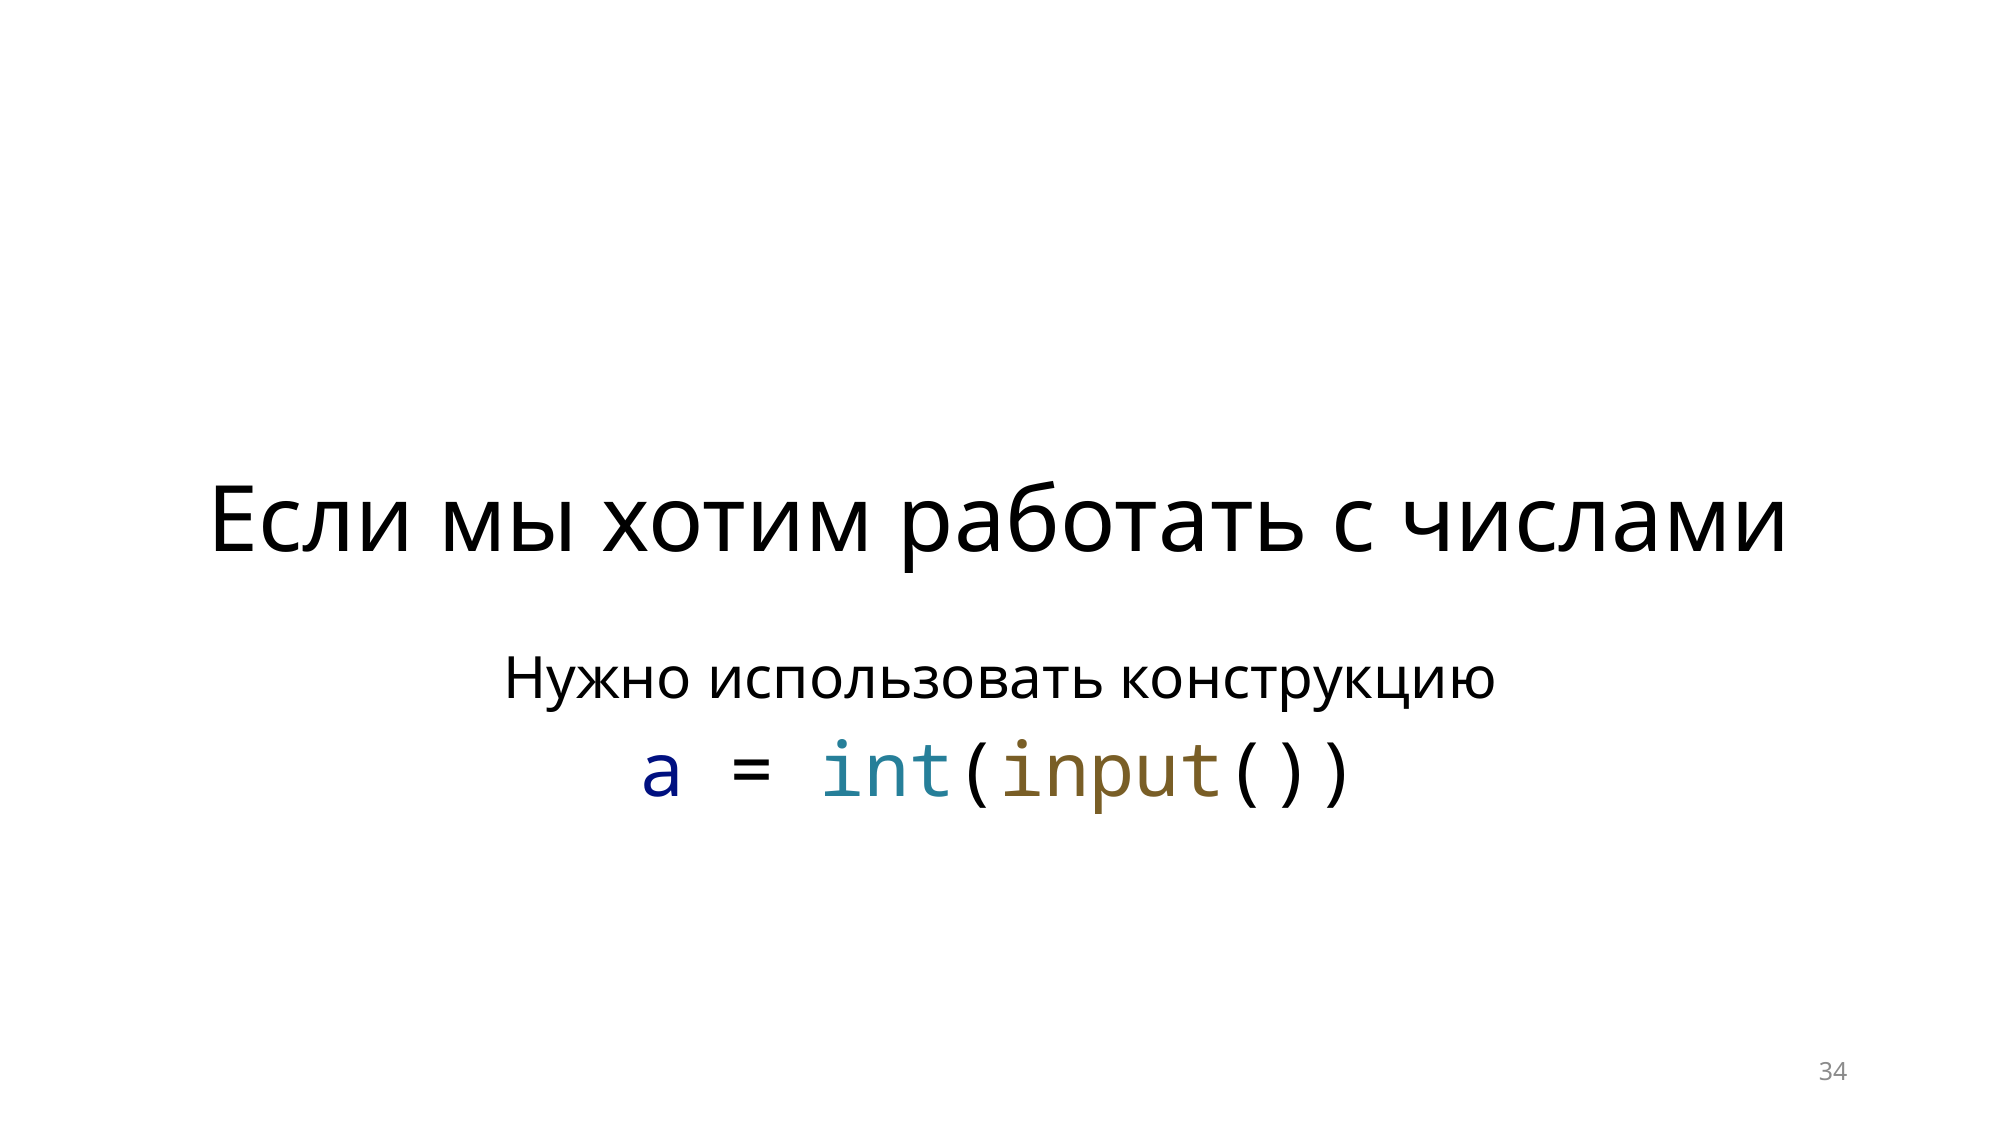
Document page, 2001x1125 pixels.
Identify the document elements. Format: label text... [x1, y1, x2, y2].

title Если мы хотим работать с числами [137, 445, 1863, 599]
slide_number 34 [1412, 1042, 1863, 1103]
list Нужно использовать конструкцию a = int(input()) [137, 640, 1863, 887]
